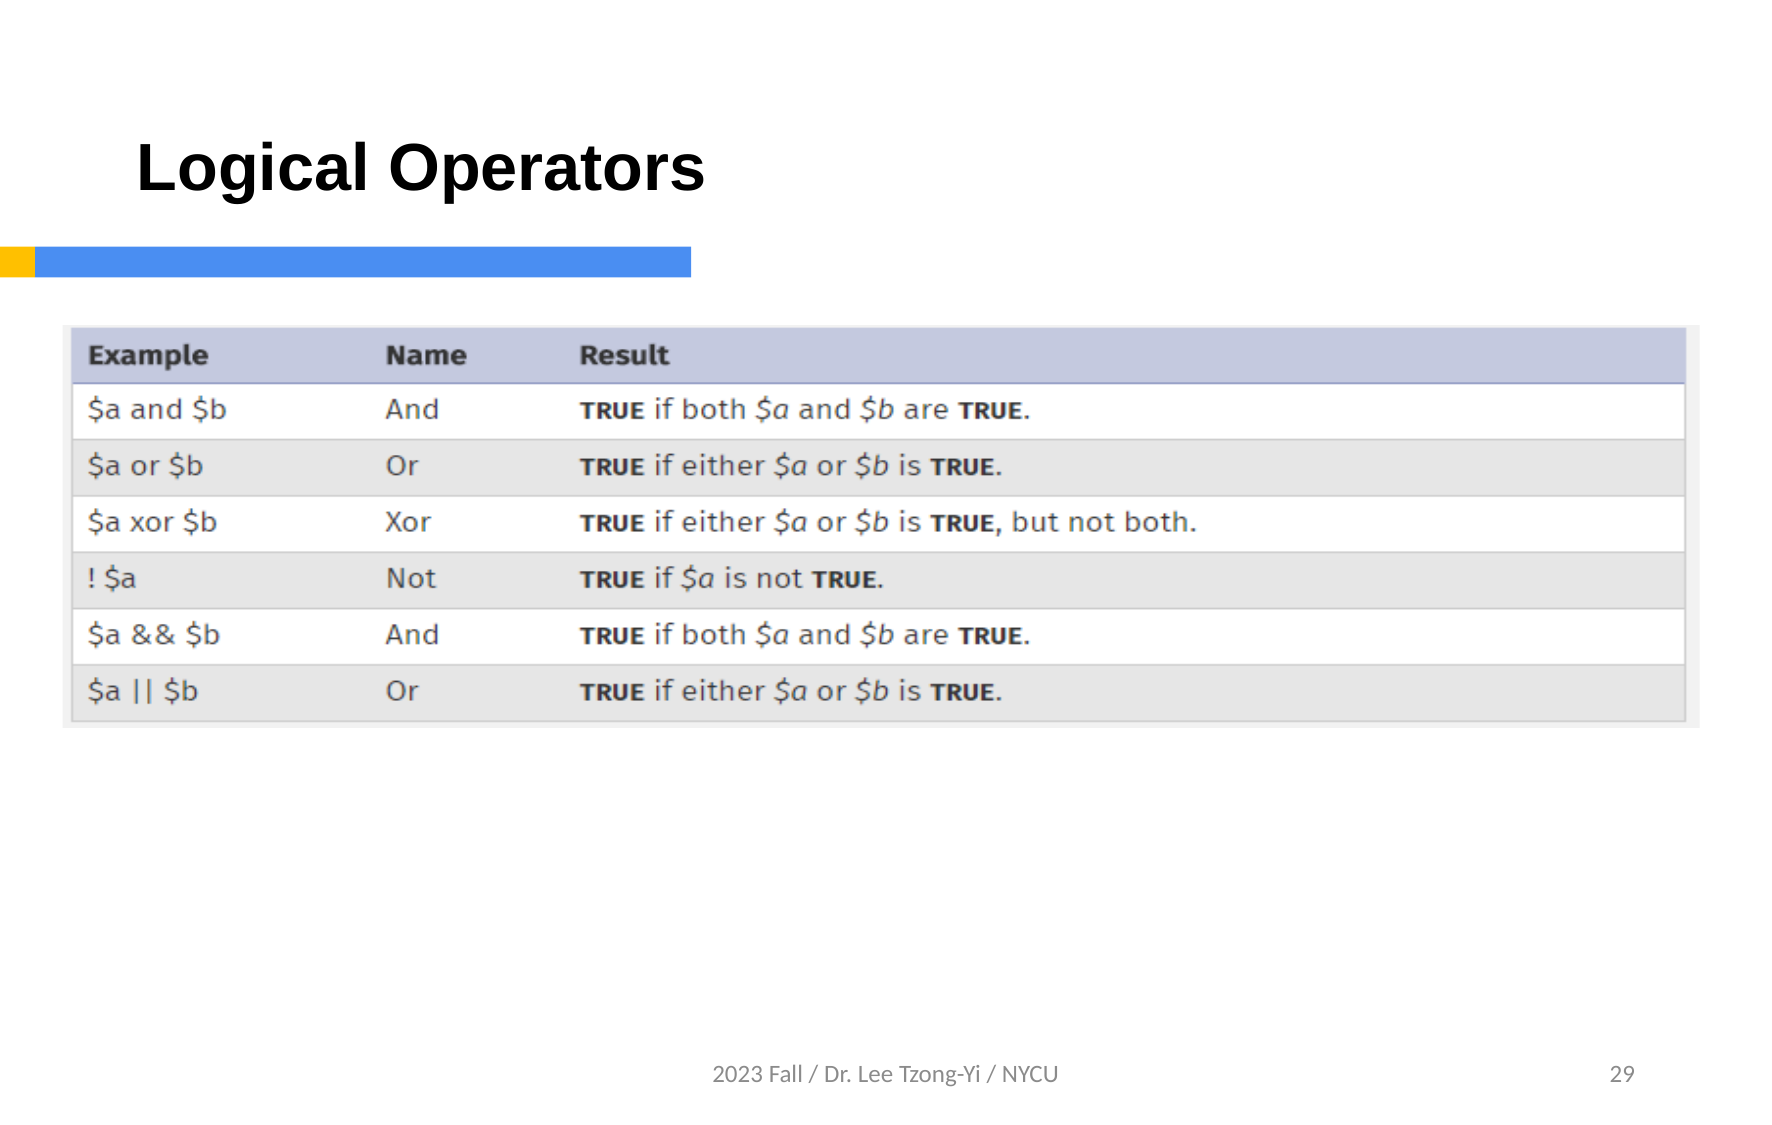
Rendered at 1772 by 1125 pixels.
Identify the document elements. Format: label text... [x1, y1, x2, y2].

title Logical Operators [121, 59, 1651, 278]
picture [62, 325, 1700, 728]
footer 2023 Fall / Dr. Lee Tzong-Yi / NYCU [586, 1042, 1185, 1103]
slide_number 29 [1251, 1042, 1651, 1103]
